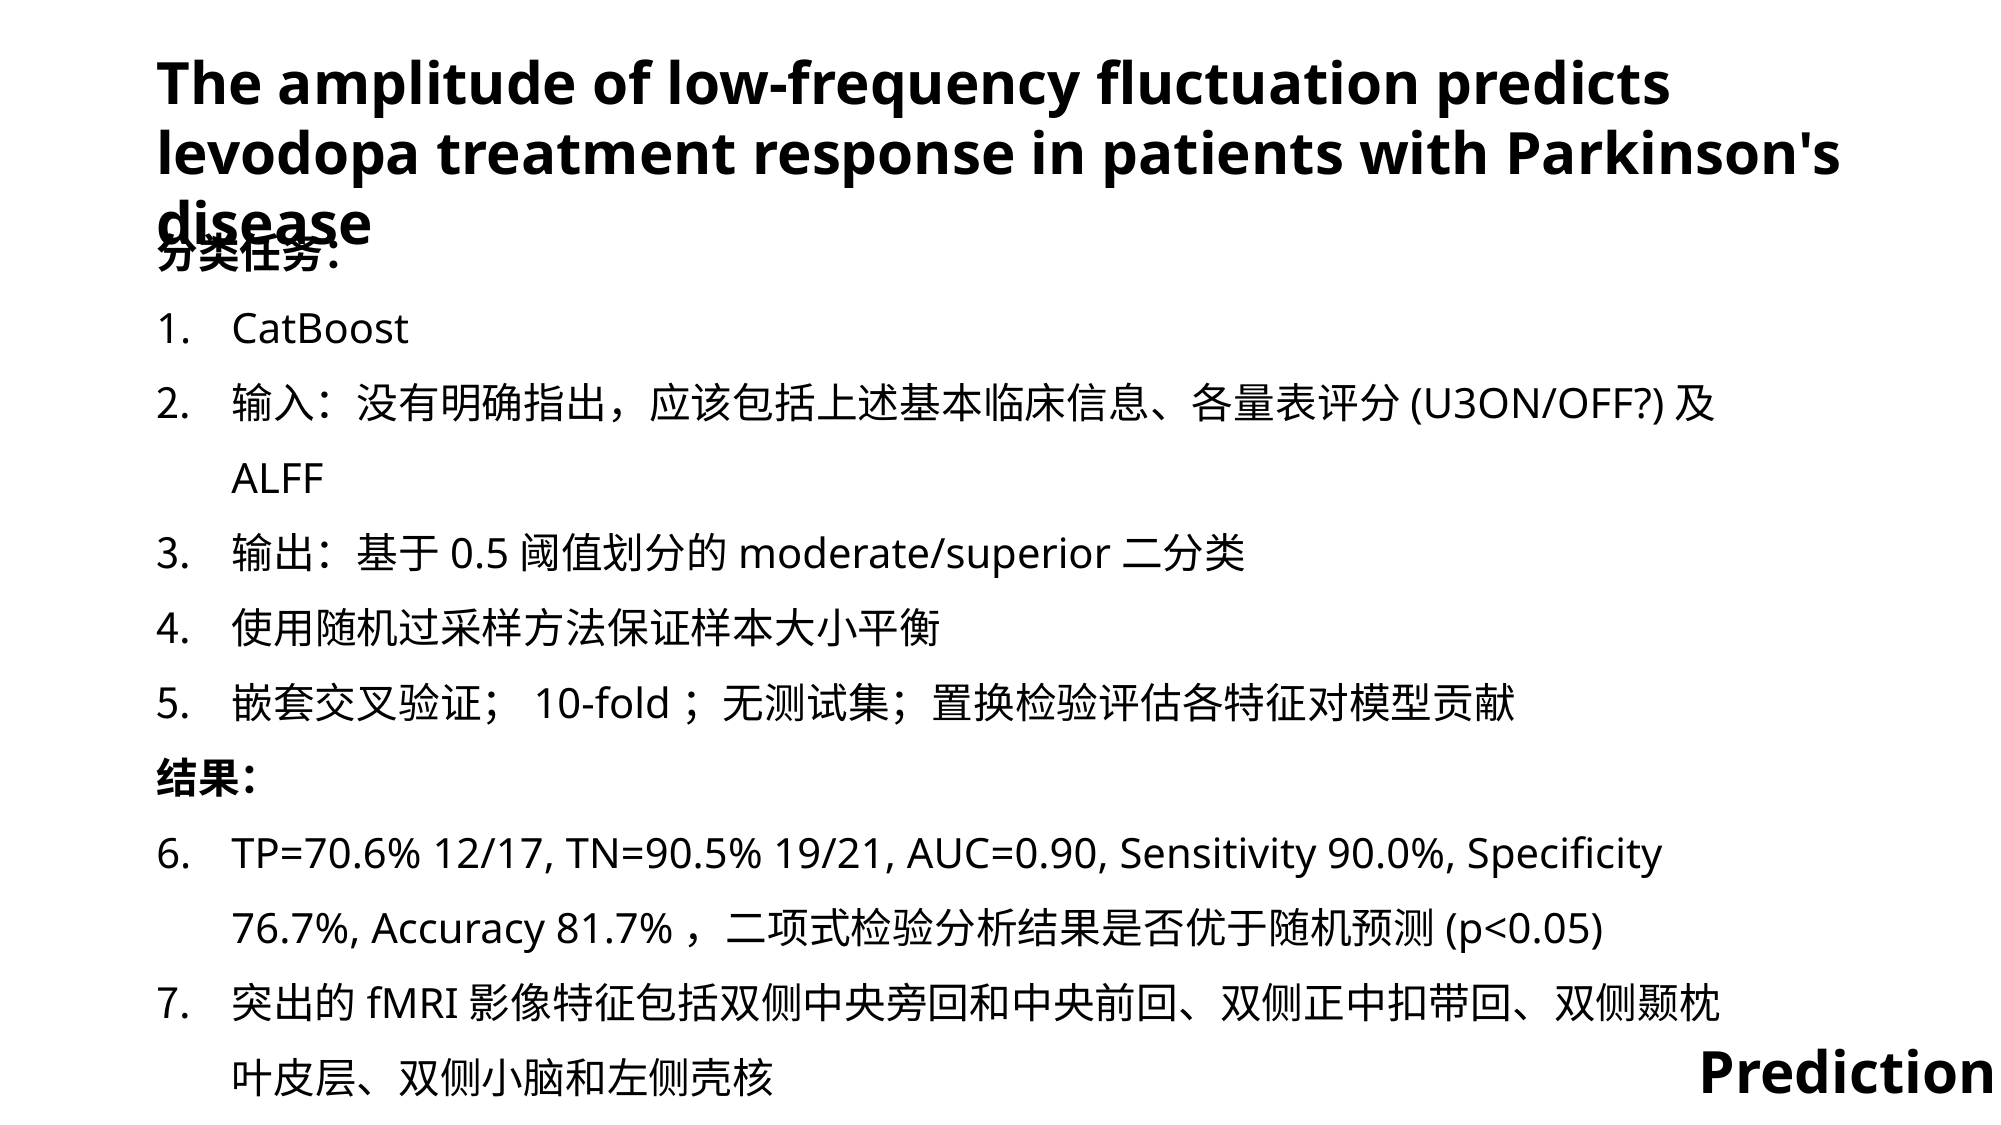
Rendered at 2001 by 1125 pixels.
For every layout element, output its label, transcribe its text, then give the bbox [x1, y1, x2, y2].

text_box The amplitude of low-frequency fluctuation predicts levodopa treatment response in patients with Parkinson's disease [141, 38, 1859, 264]
text_box 分类任务： CatBoost 输入：没有明确指出，应该包括上述基本临床信息、各量表评分(U3ON/OFF?)及ALFF 输出：基于0.5阈值划分的moderate/superior二分类 使用随机过采样方法保证样本大小平衡 嵌套交叉验证；10-fold；无测试集；置换检验评估各特征对模型贡献 结果： TP=70.6% 12/17, TN=90.5% 19/21, AUC=0.90, Sensitivity 90.0%, Specificity 76.7%, Accuracy 81.7%，二项式检验分析结果是否优于随机预测(p<0.05) 突出的fMRI影像特征包括双侧中央旁回和中央前回、双侧正中扣带回、双侧颞枕叶皮层、双侧小脑和左侧壳核 [141, 194, 1764, 1110]
text_box Prediction [1683, 1028, 2000, 1113]
